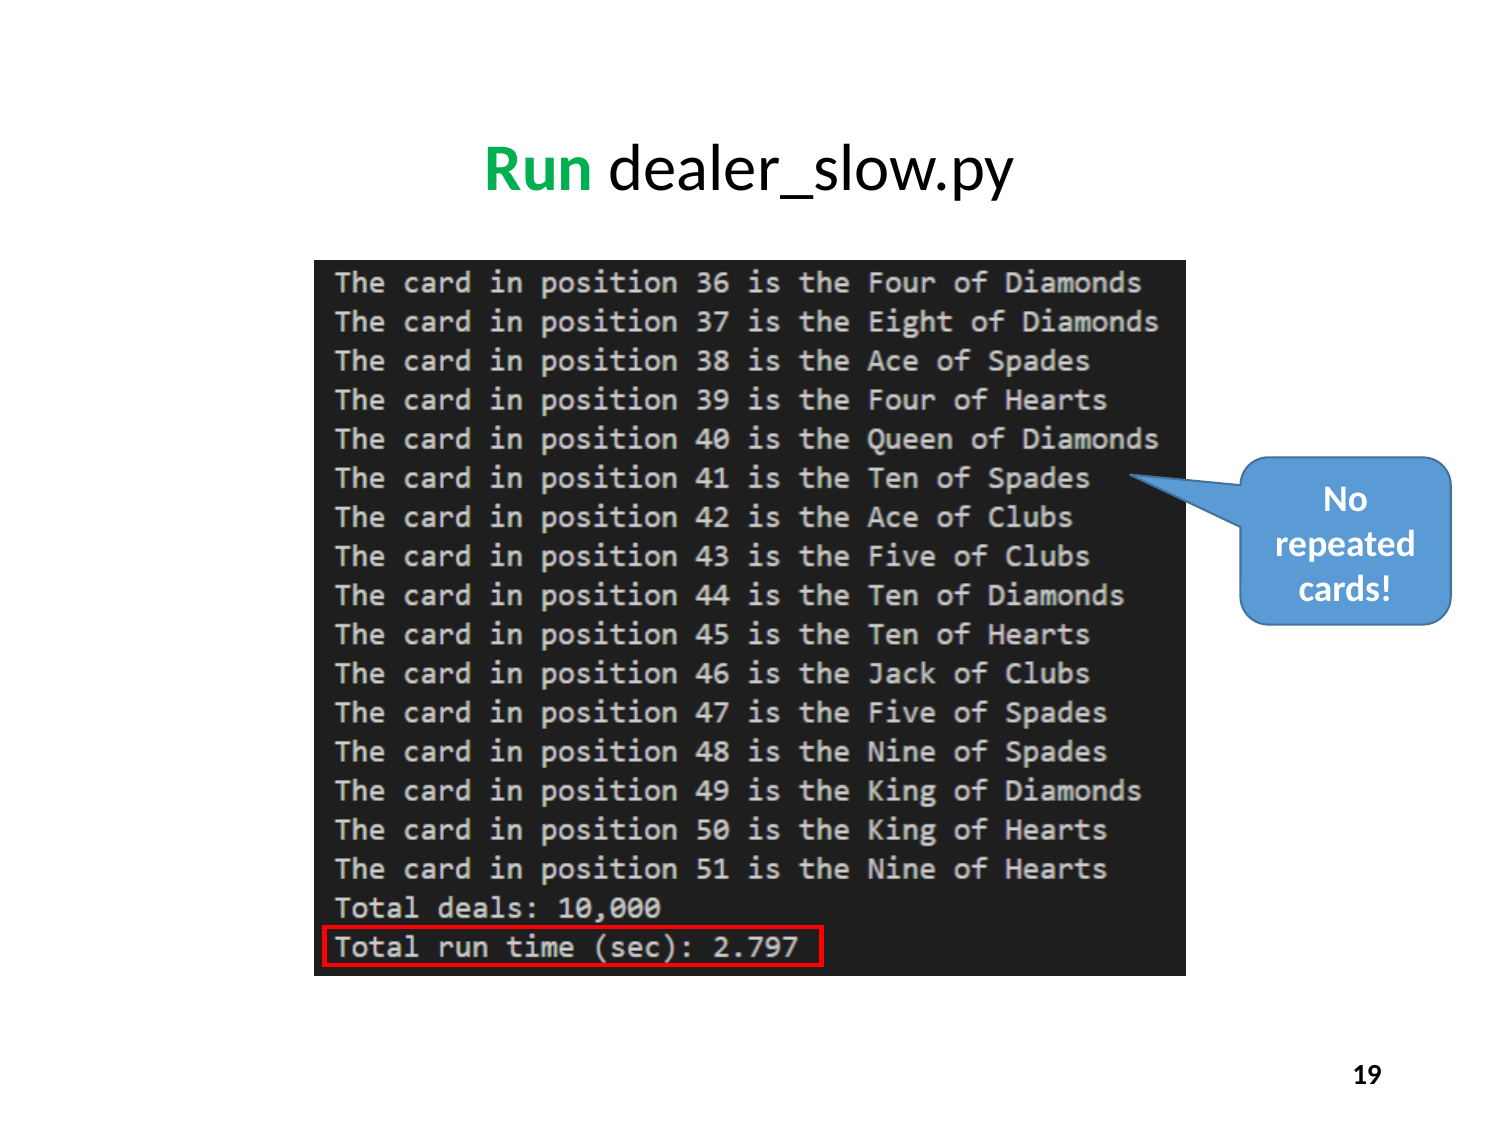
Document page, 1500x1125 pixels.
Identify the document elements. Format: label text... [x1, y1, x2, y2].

text_box No repeated cards! [1186, 456, 1452, 626]
title Run dealer_slow.py [103, 59, 1397, 278]
picture [314, 259, 1186, 976]
slide_number 19 [1059, 1042, 1397, 1103]
